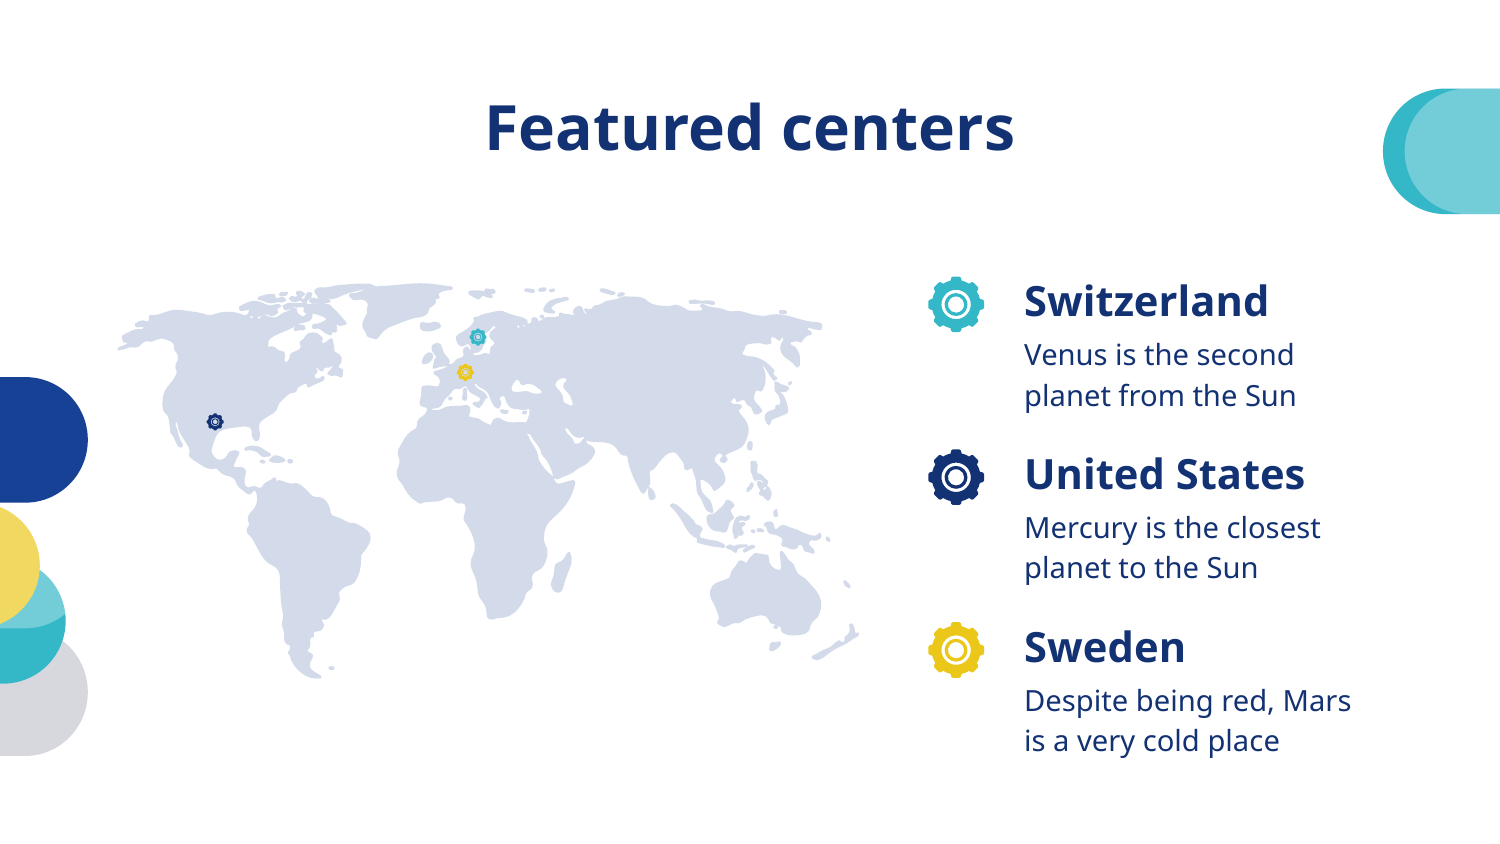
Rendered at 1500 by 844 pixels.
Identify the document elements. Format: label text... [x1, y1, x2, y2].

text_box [928, 621, 985, 679]
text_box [456, 363, 475, 382]
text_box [928, 276, 985, 333]
text_box United States [1009, 449, 1382, 489]
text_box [206, 413, 224, 431]
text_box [469, 328, 487, 346]
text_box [116, 282, 860, 679]
text_box Mercury is the closest planet to the Sun [1009, 489, 1382, 584]
text_box Switzerland [1009, 276, 1382, 316]
text_box Venus is the second planet from the Sun [1009, 316, 1382, 411]
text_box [928, 449, 985, 506]
title Featured centers [118, 72, 1382, 167]
text_box Despite being red, Mars is a very cold place [1009, 662, 1382, 756]
text_box Sweden [1009, 622, 1382, 662]
